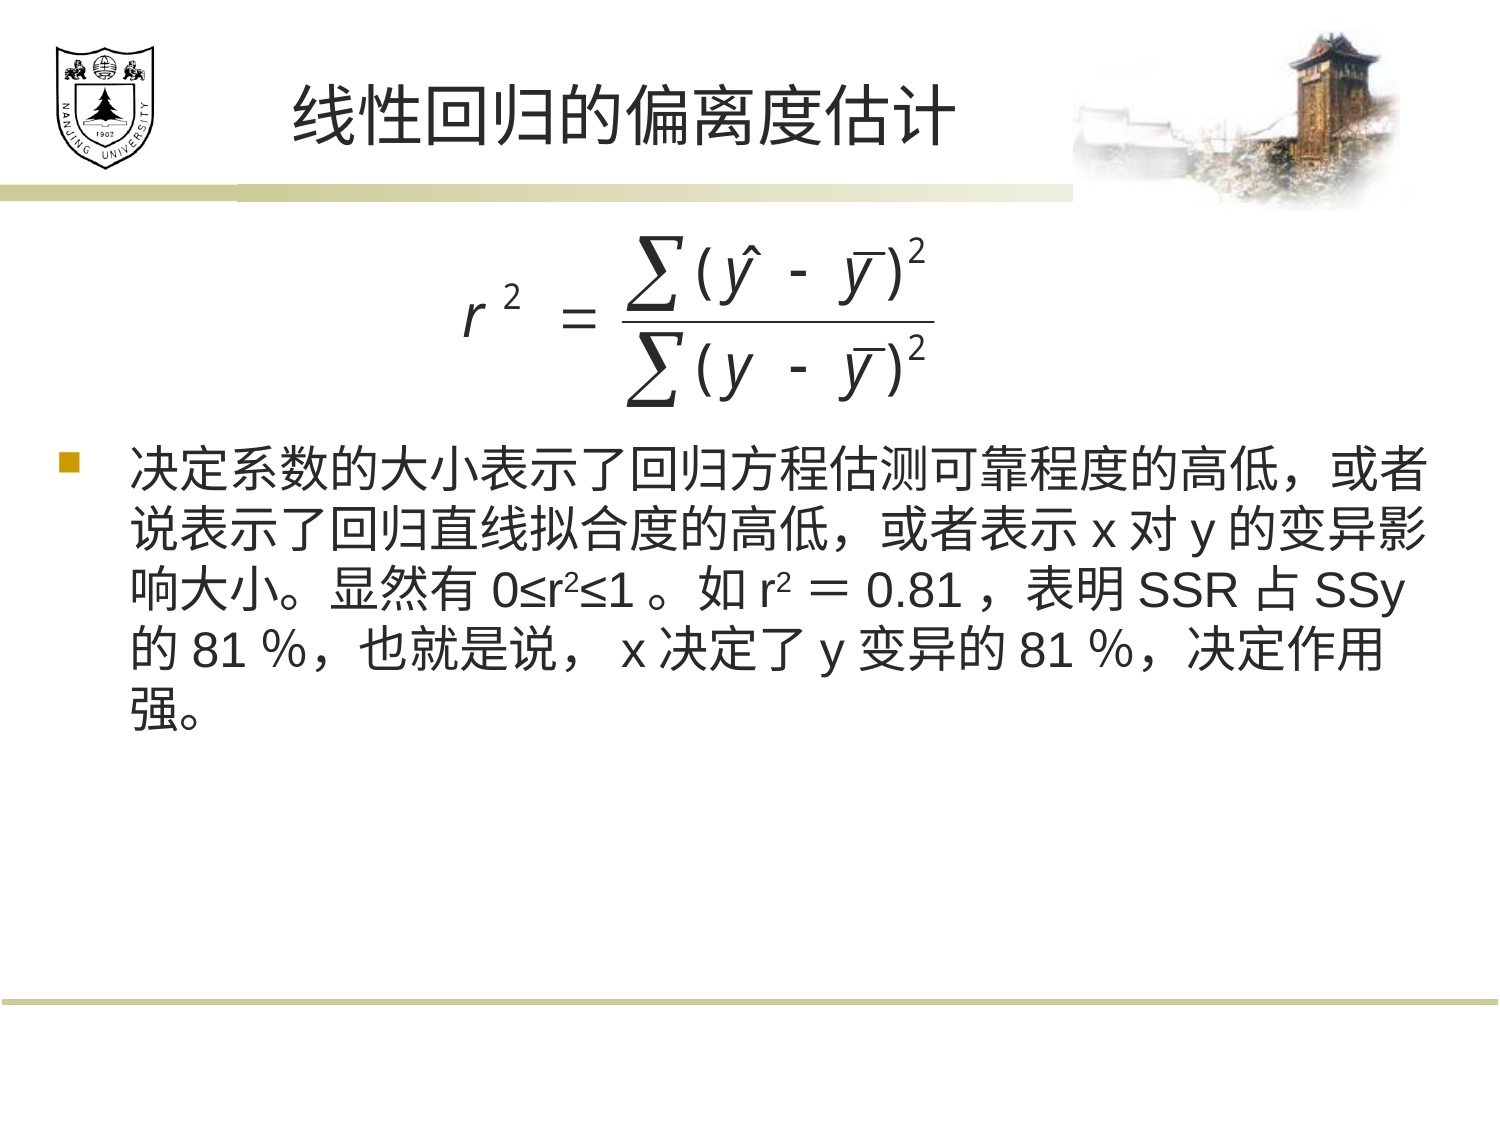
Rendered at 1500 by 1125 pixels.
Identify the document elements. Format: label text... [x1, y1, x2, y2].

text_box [454, 219, 942, 421]
picture [1073, 30, 1400, 211]
list 决定系数的大小表示了回归方程估测可靠程度的高低，或者说表示了回归直线拟合度的高低，或者表示x对y的变异影响大小。显然有0≤r2≤1。如r2＝0.81，表明SSR占SSy的81％，也就是说，x决定了y变异的81％，决定作用强。 [41, 220, 1471, 976]
title 线性回归的偏离度估计 [171, 66, 1093, 161]
picture [50, 42, 160, 173]
picture [2, 999, 1498, 1005]
